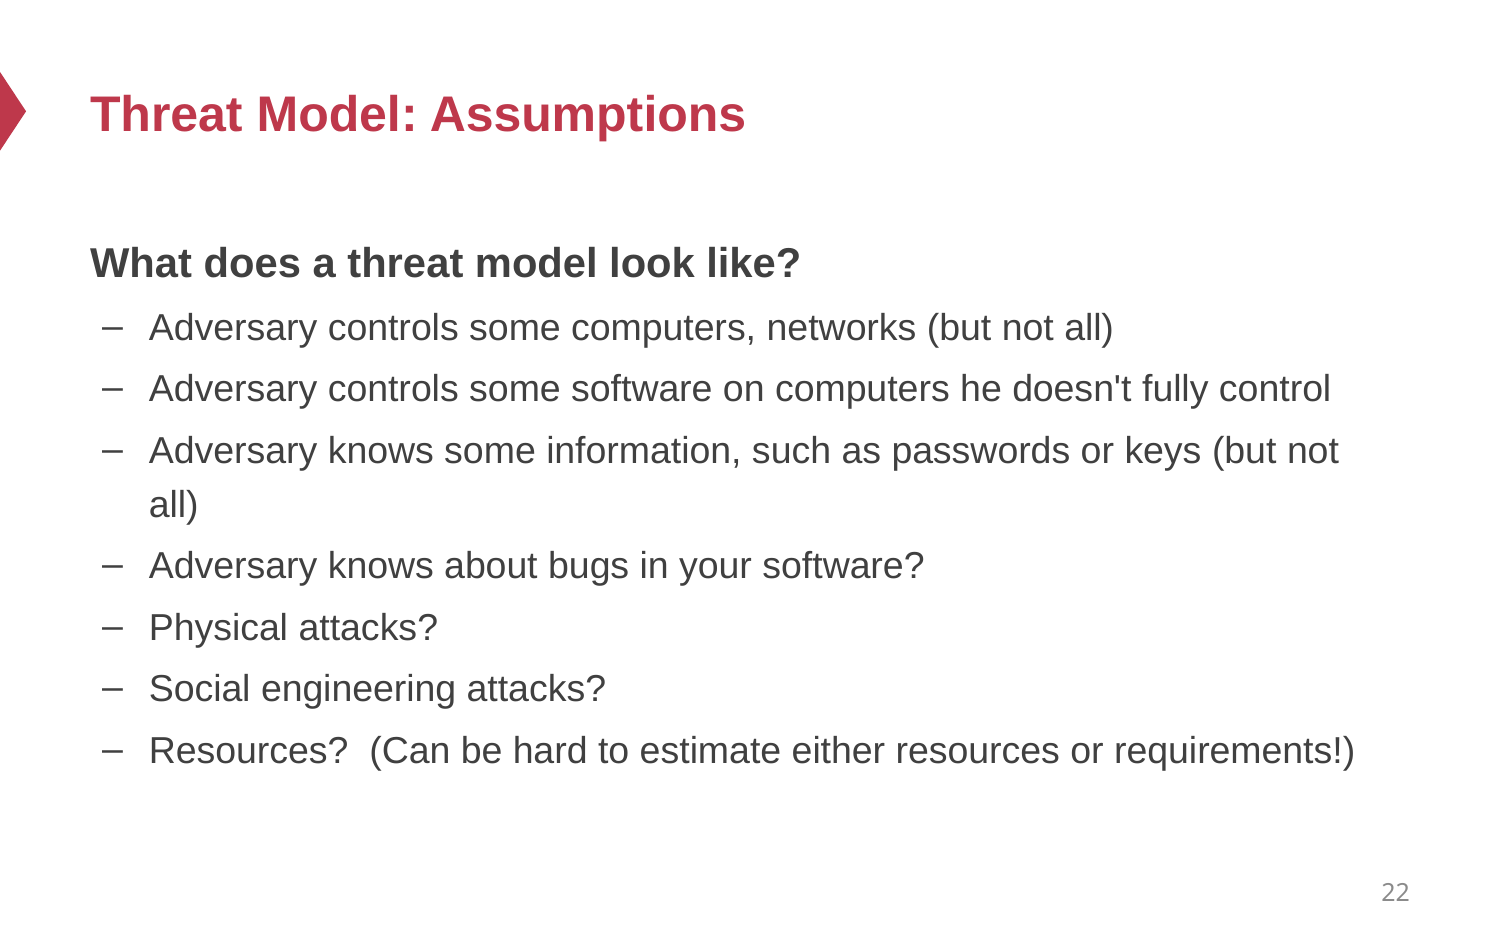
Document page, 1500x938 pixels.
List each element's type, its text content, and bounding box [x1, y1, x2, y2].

slide_number 22 [1074, 868, 1425, 919]
list What does a threat model look like? Adversary controls some computers, networks (but not all) Adversary controls some software on computers he doesn't fully control Adversary knows some information, such as passwords or keys (but not all) Adversary knows about bugs in your software? Physical attacks? Social engineering attacks? Resources? (Can be hard to estimate either resources or requirements!) [75, 218, 1412, 838]
title Threat Model: Assumptions [75, 37, 1425, 186]
